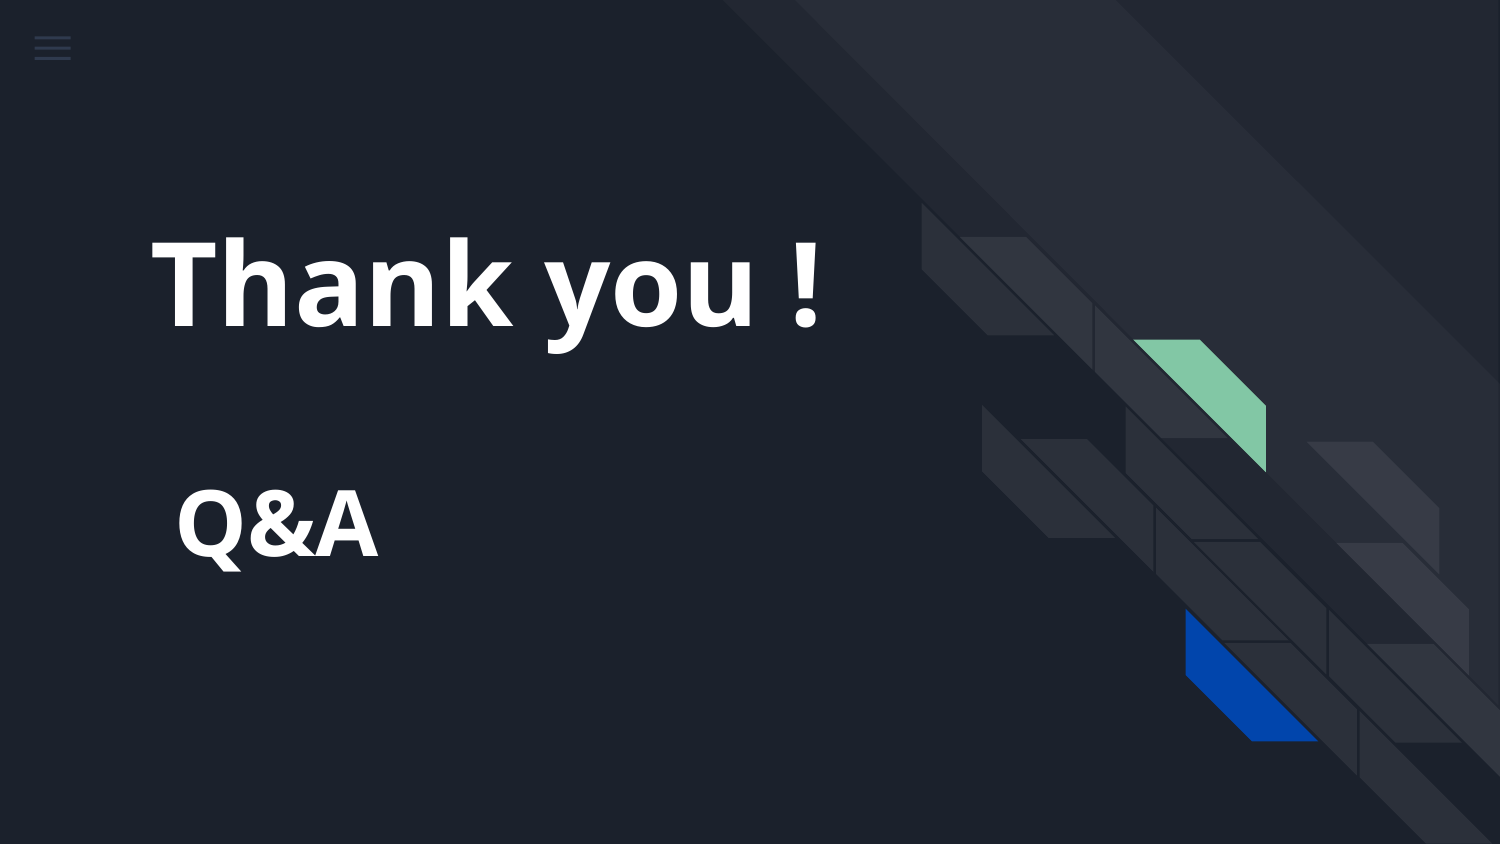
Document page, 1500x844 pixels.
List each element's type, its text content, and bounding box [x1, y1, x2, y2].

list Q&A [135, 433, 919, 634]
title Thank you ! [135, 210, 919, 425]
